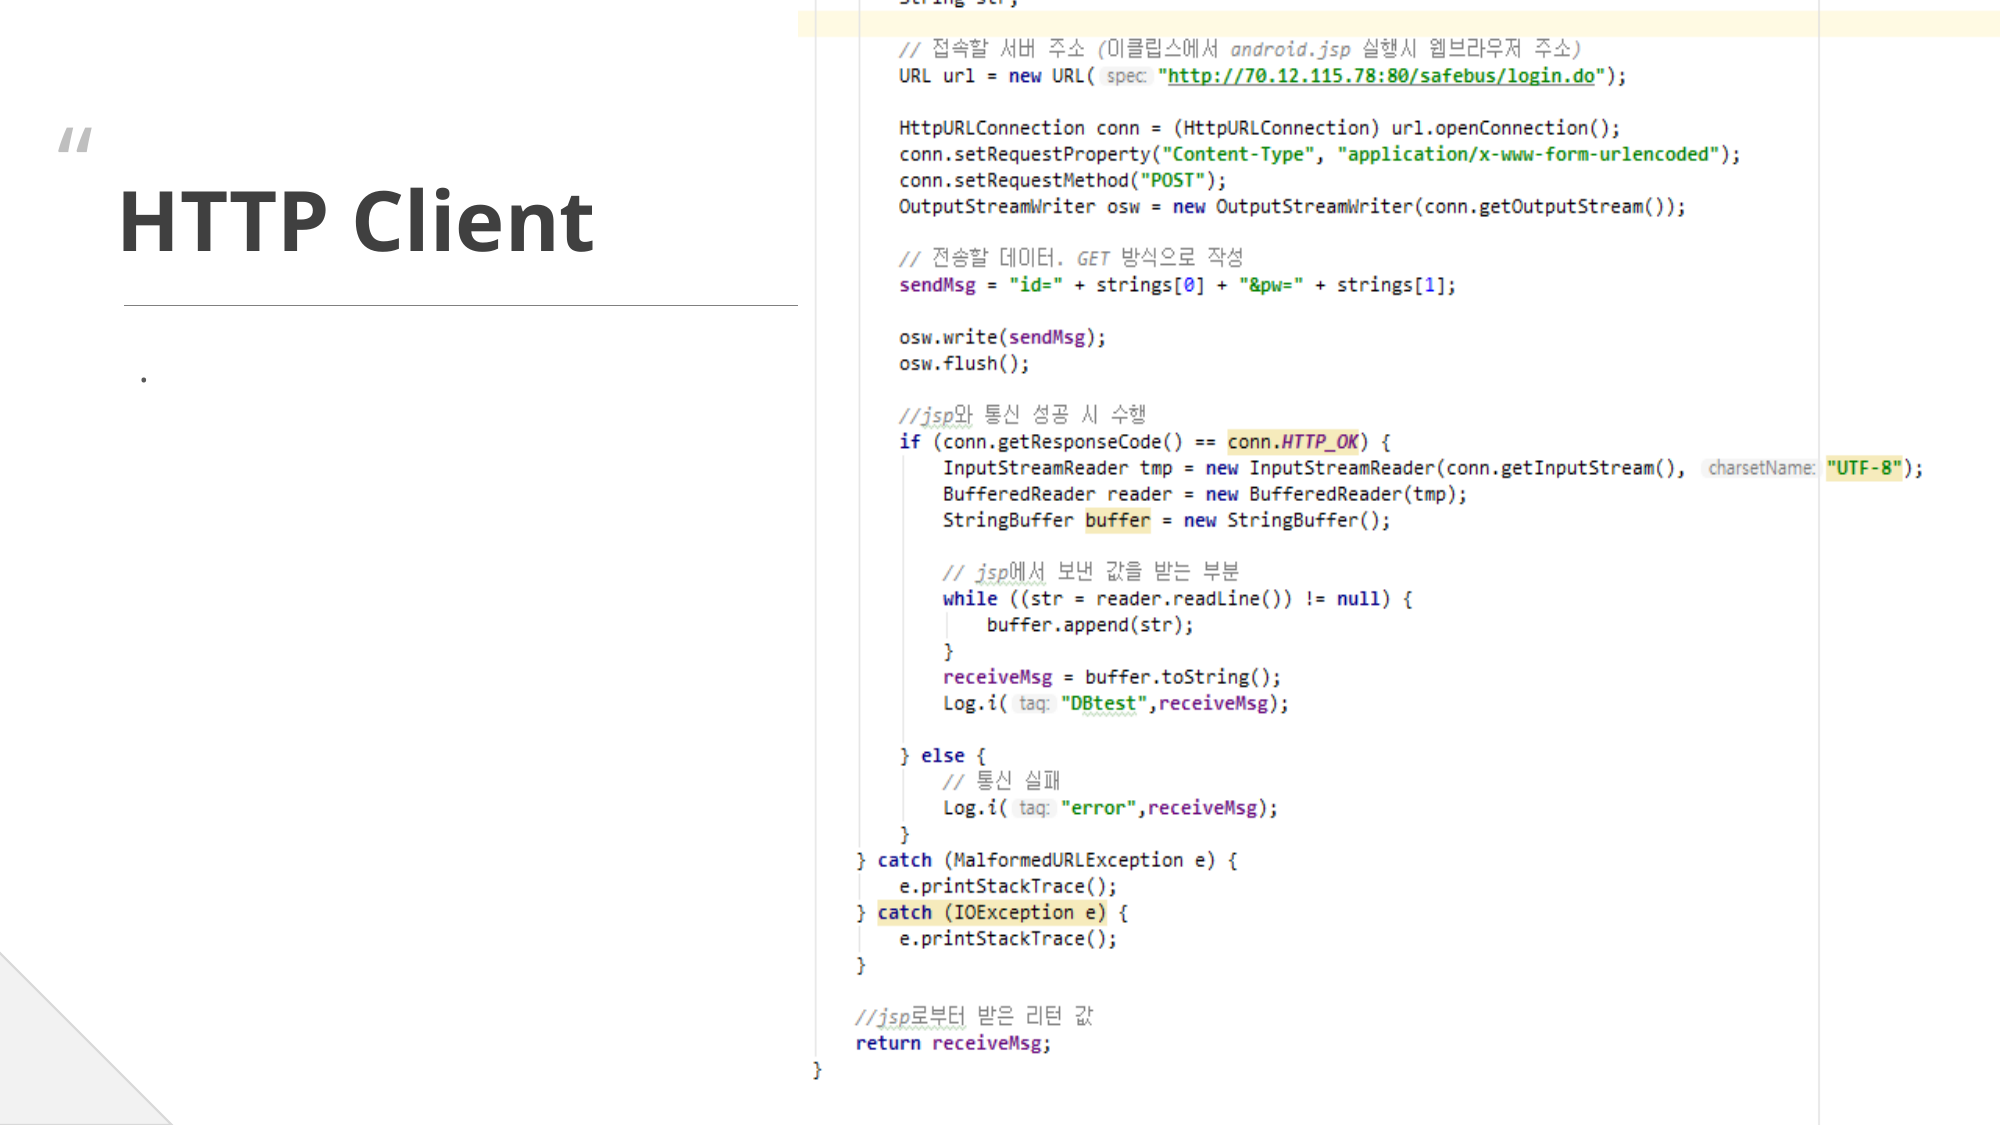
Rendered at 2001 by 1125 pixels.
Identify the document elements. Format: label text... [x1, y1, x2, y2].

text_box . [123, 337, 776, 398]
text_box HTTP Client [101, 160, 611, 276]
text_box “ [57, 92, 71, 228]
picture [797, 0, 2000, 1125]
